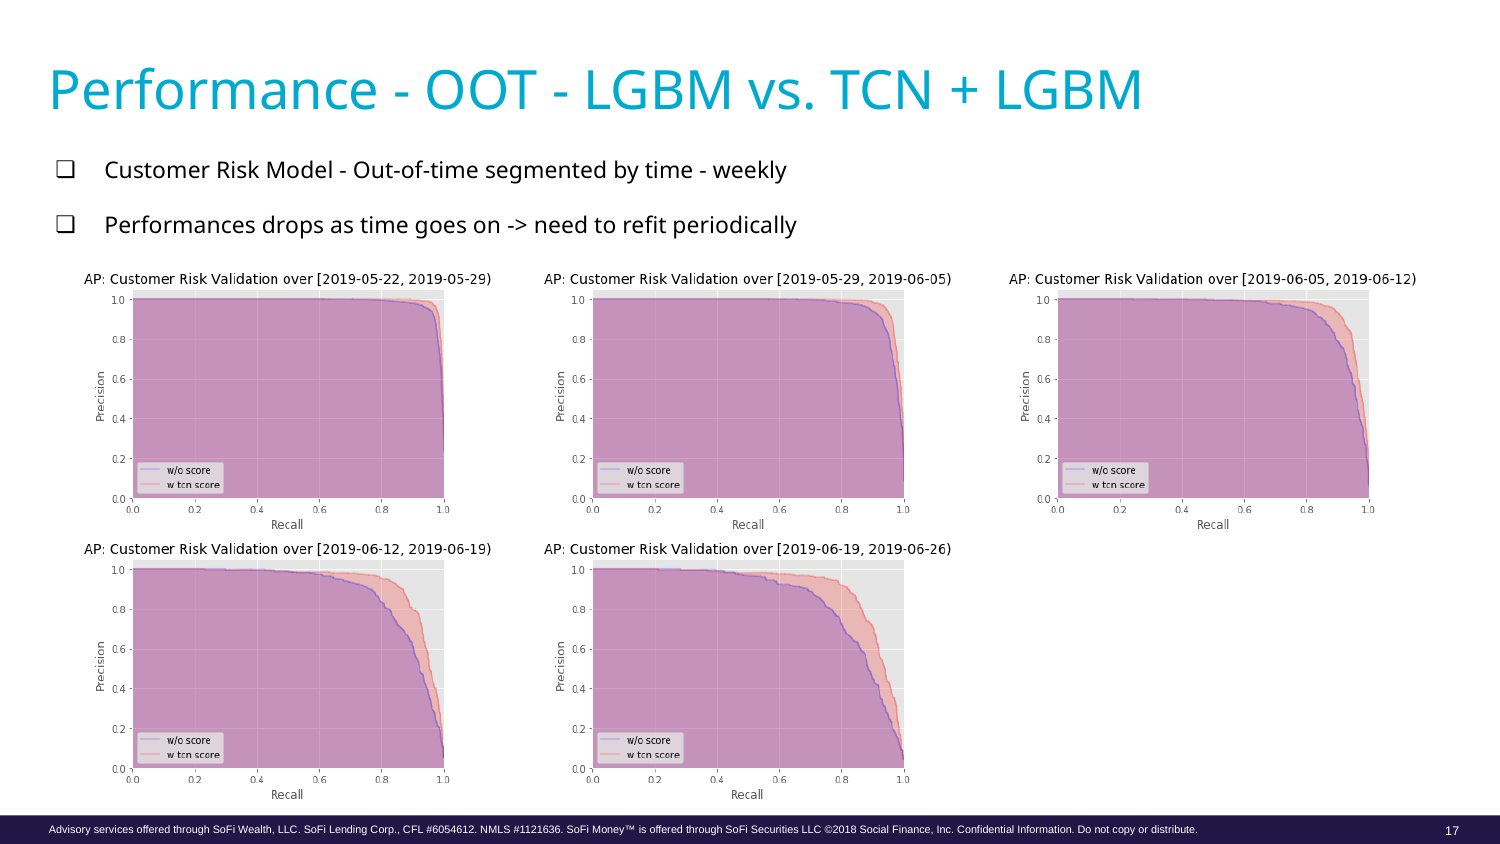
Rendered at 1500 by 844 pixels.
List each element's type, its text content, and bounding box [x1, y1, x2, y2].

text_box Customer Risk Model - Out-of-time segmented by time - weekly Performances drops as time goes on -> need to refit periodically [29, 140, 1453, 267]
title Performance - OOT - LGBM vs. TCN + LGBM [48, 50, 1453, 122]
picture [997, 266, 1418, 537]
picture [537, 266, 958, 807]
picture [77, 266, 498, 807]
